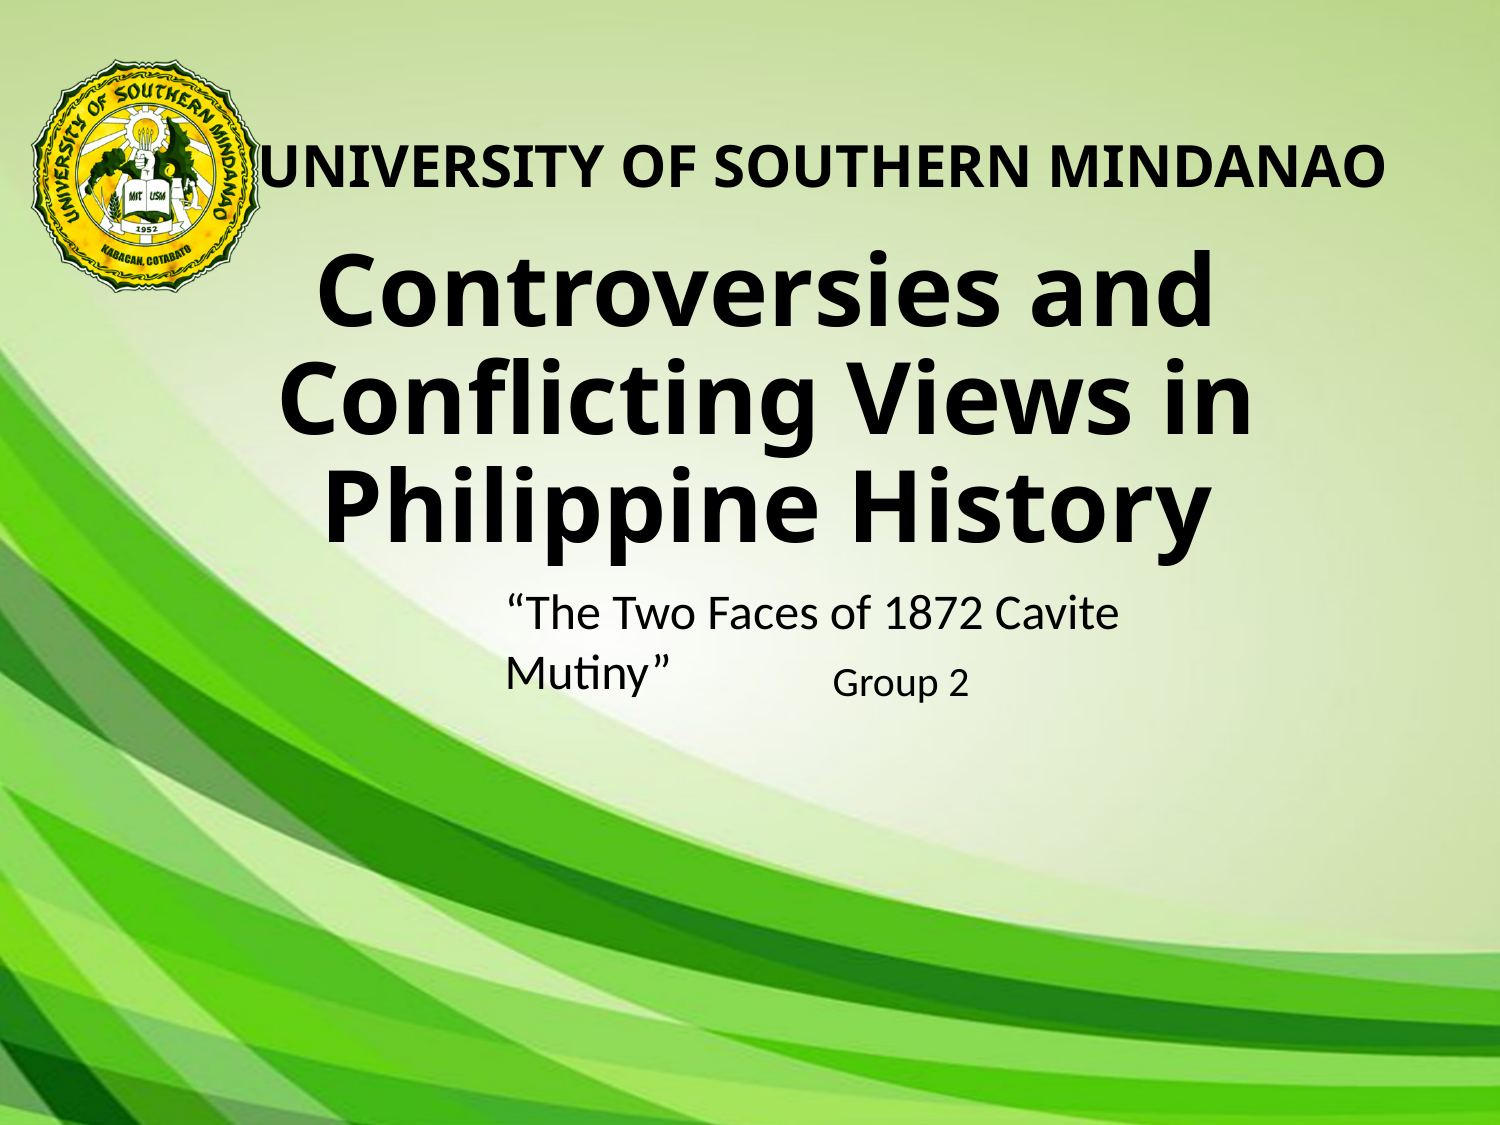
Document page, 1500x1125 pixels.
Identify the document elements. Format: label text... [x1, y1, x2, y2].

text_box “The Two Faces of 1872 Cavite Mutiny” [489, 571, 1313, 707]
title Controversies and Conflicting Views in Philippine History [78, 432, 1456, 572]
subtitle [187, 678, 1313, 863]
text_box Group 2 [817, 647, 985, 713]
picture [0, 0, 1500, 1125]
